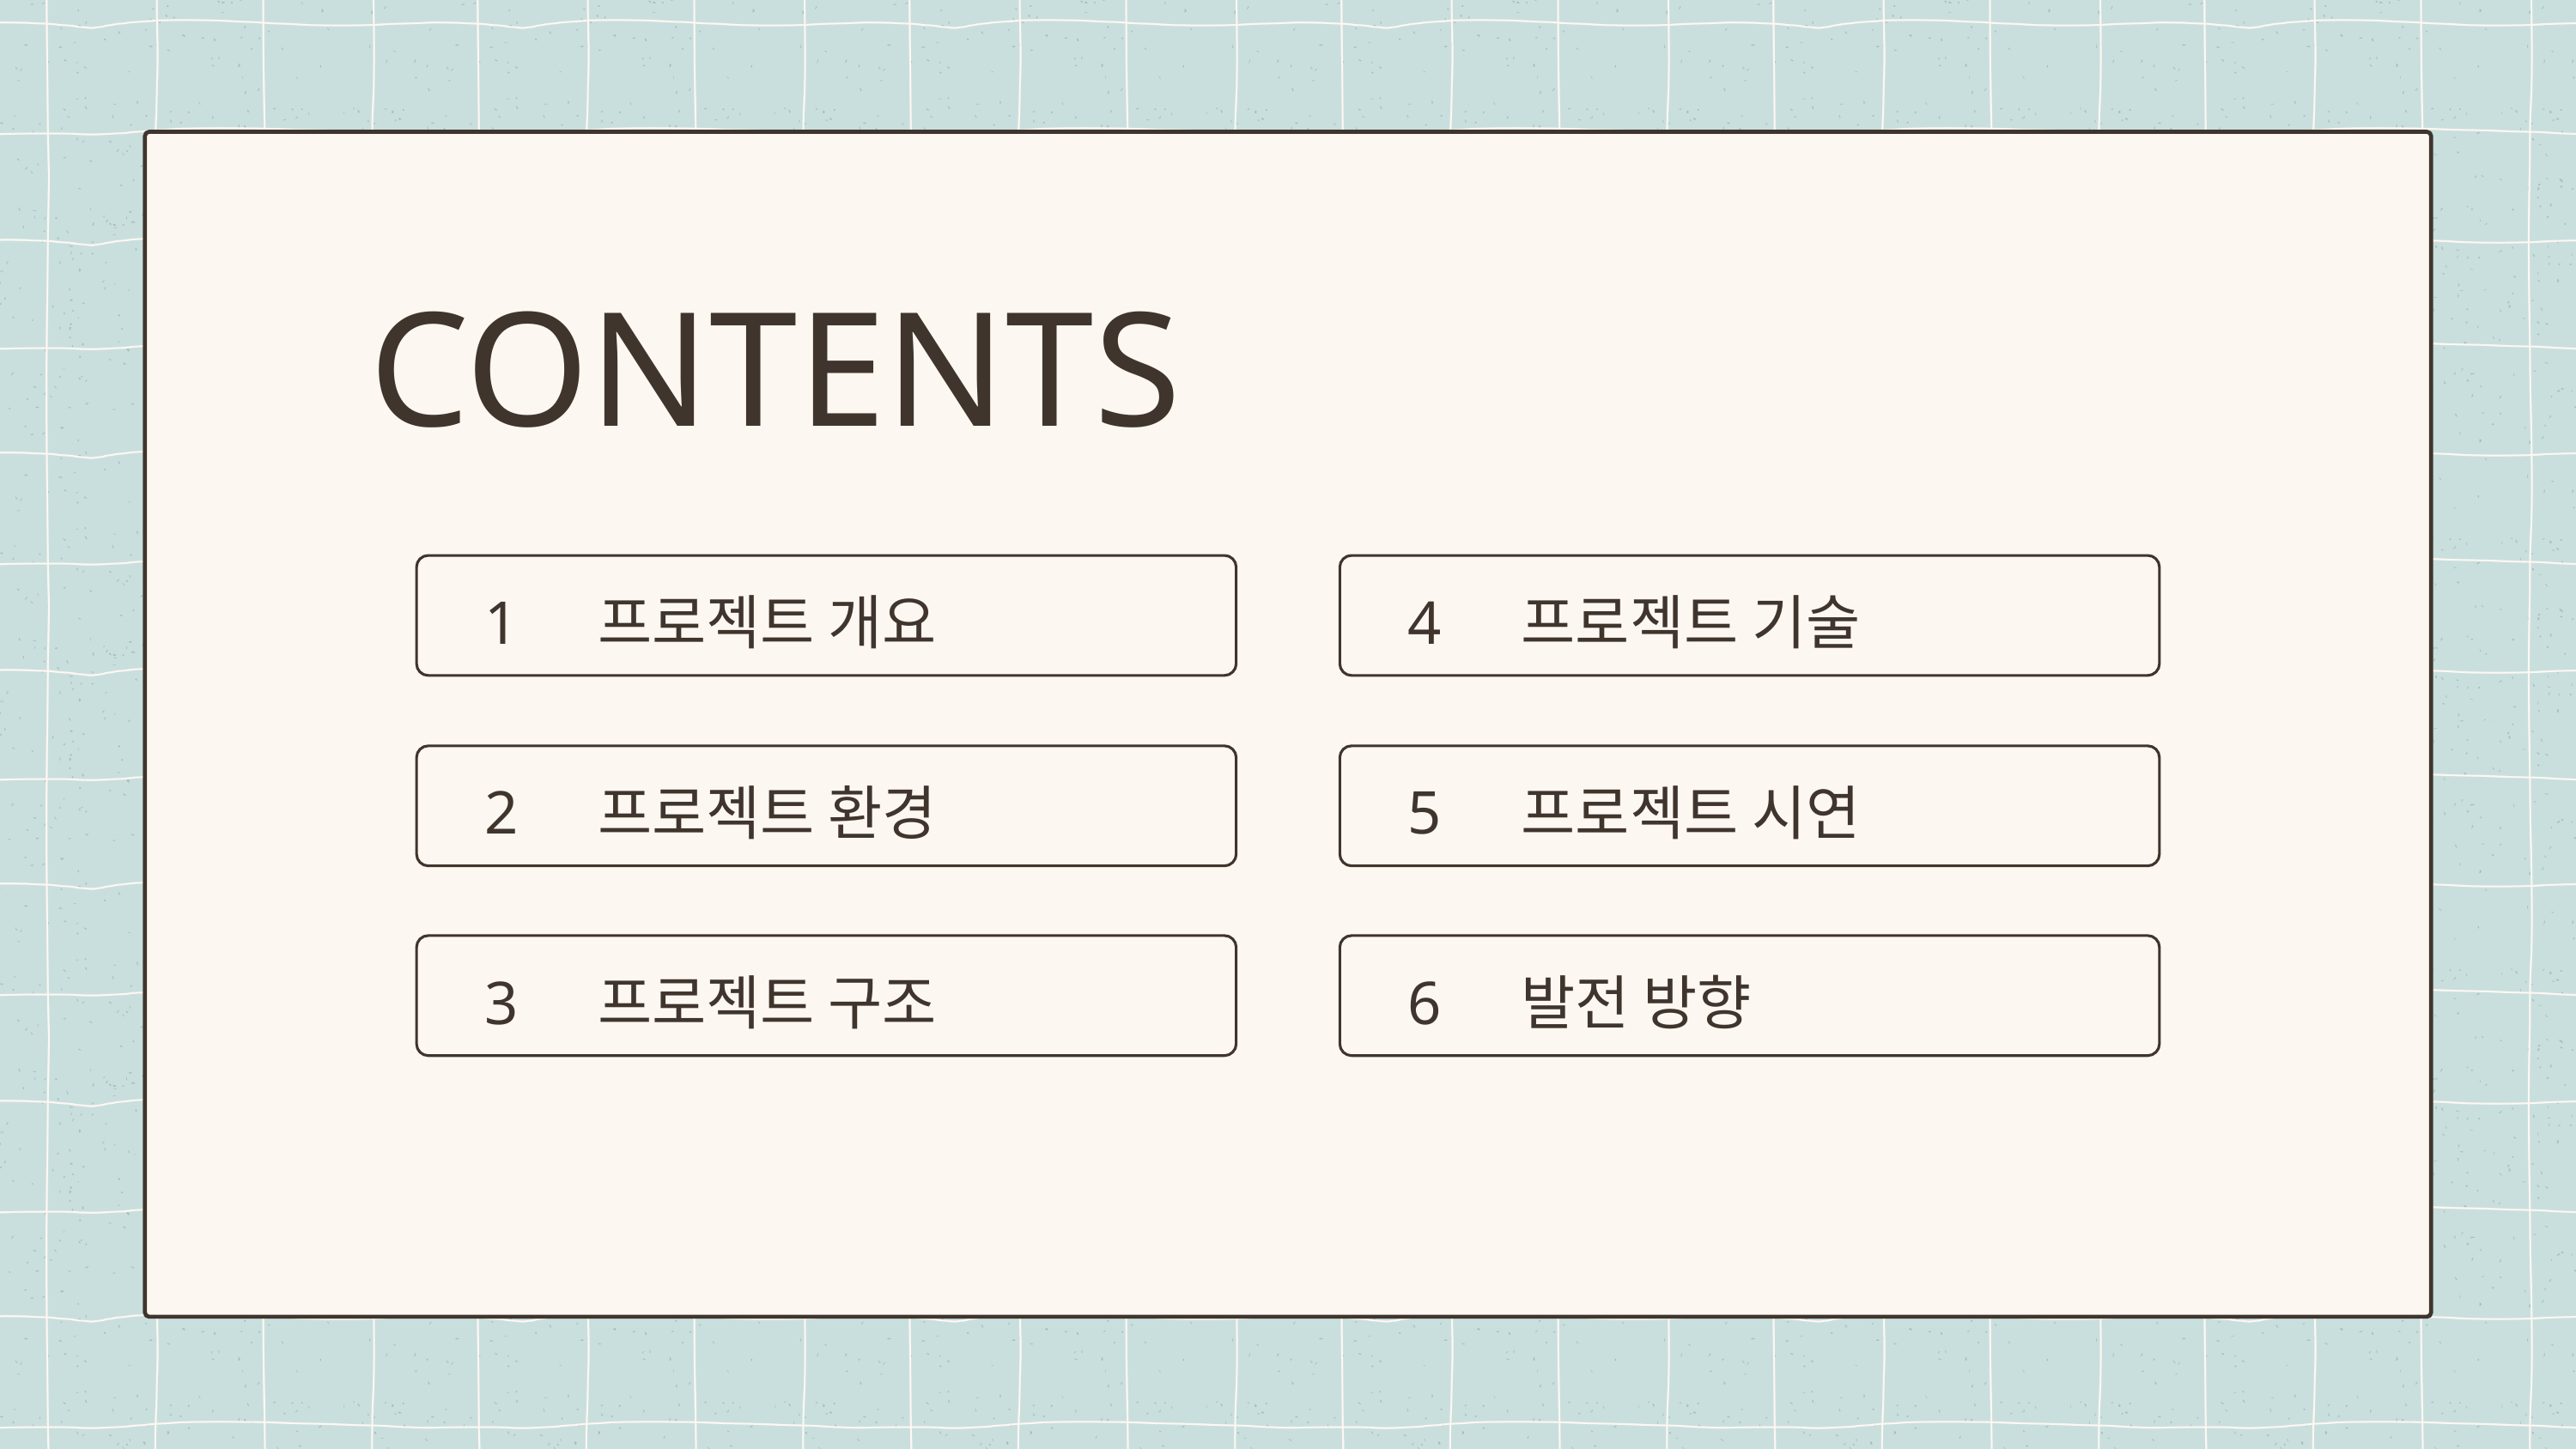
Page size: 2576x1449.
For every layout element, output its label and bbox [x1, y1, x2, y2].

text_box [1340, 745, 2160, 866]
text_box [416, 555, 1236, 676]
text_box [144, 131, 2432, 1318]
text_box [416, 745, 1236, 866]
text_box [416, 935, 1236, 1056]
text_box [1340, 935, 2160, 1056]
text_box [1340, 555, 2160, 676]
text_box [0, 0, 2576, 1449]
